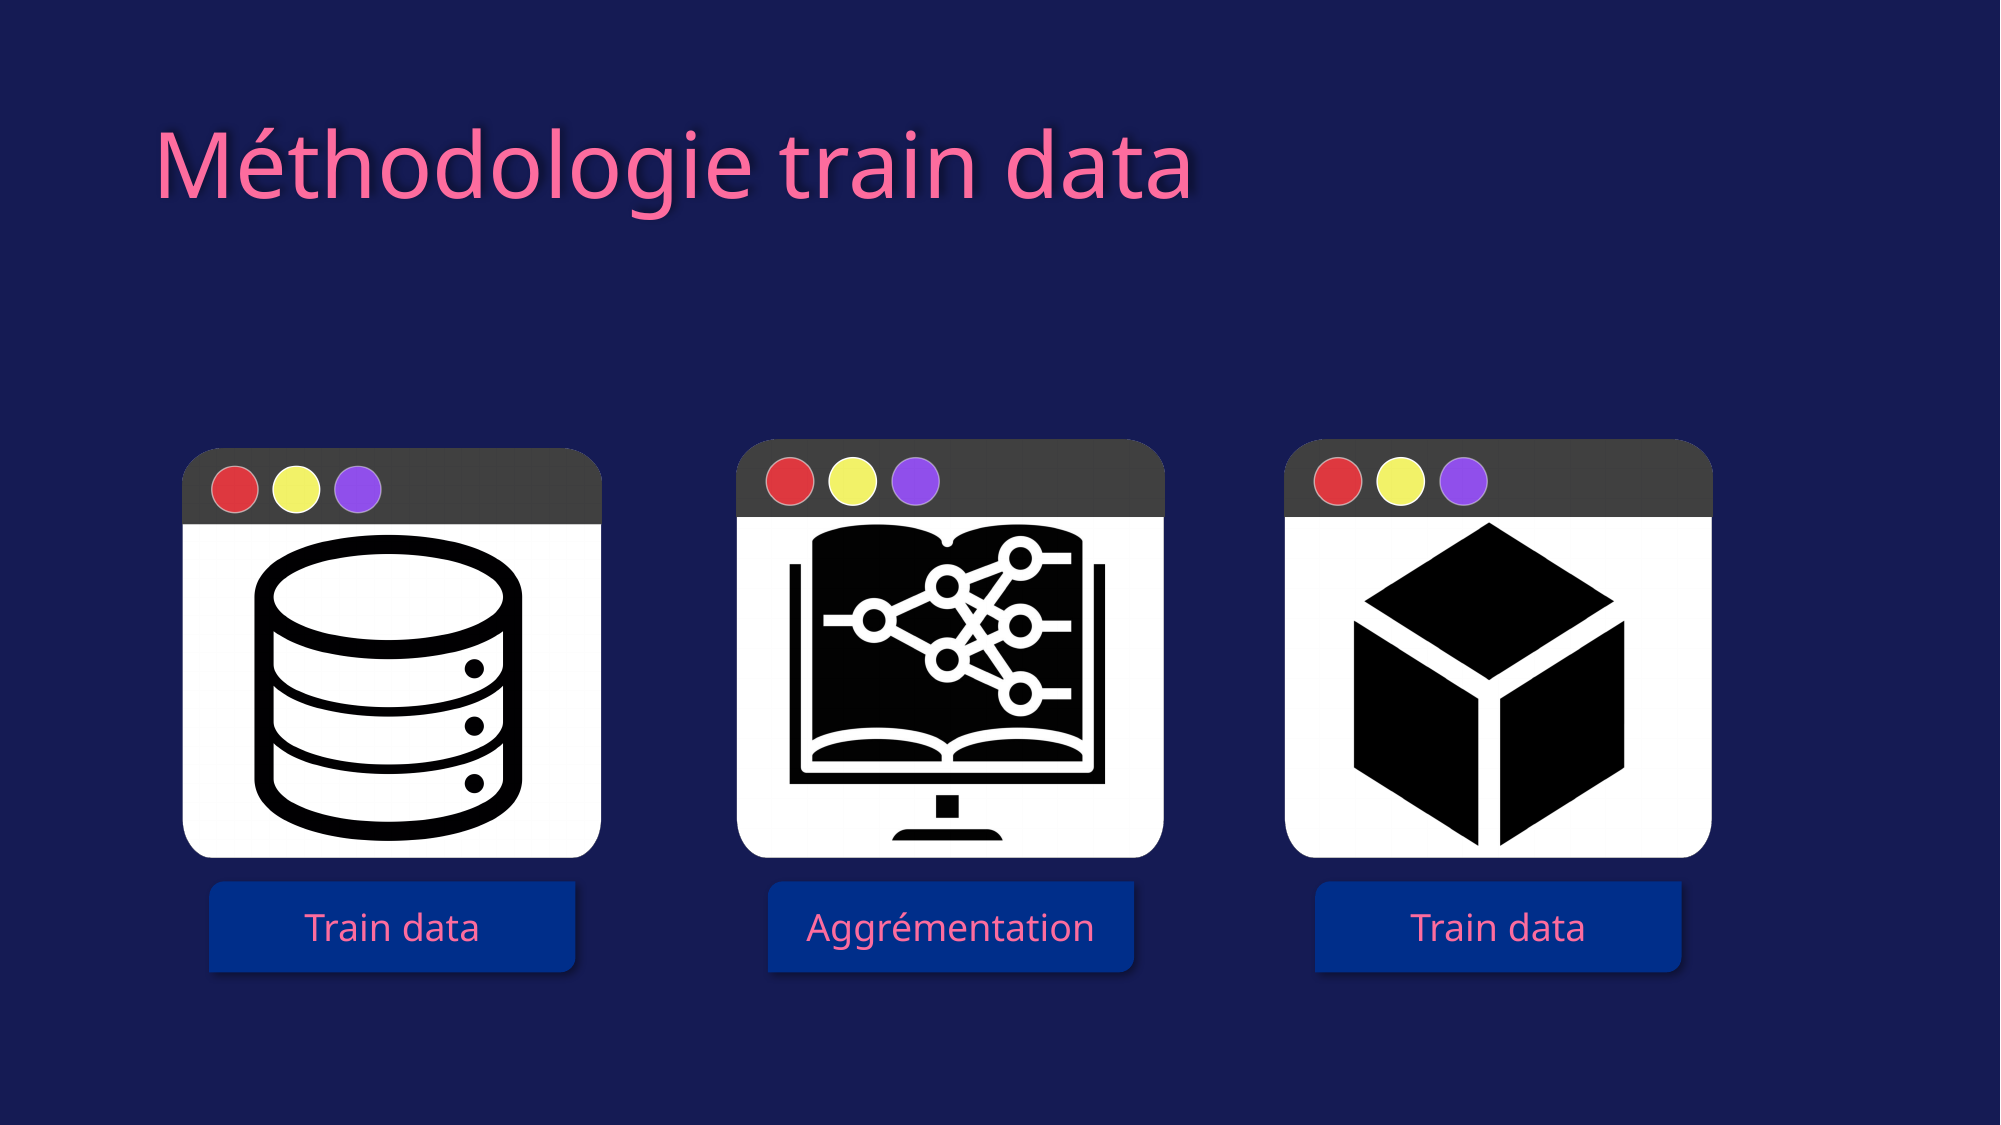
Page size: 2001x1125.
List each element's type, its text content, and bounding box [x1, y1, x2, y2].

text_box Train data [208, 880, 577, 974]
title Méthodologie train data [137, 59, 1863, 278]
picture [736, 439, 1166, 858]
text_box Aggrémentation [766, 880, 1136, 974]
picture [182, 448, 602, 858]
picture [1284, 439, 1713, 858]
text_box Train data [1314, 880, 1683, 974]
